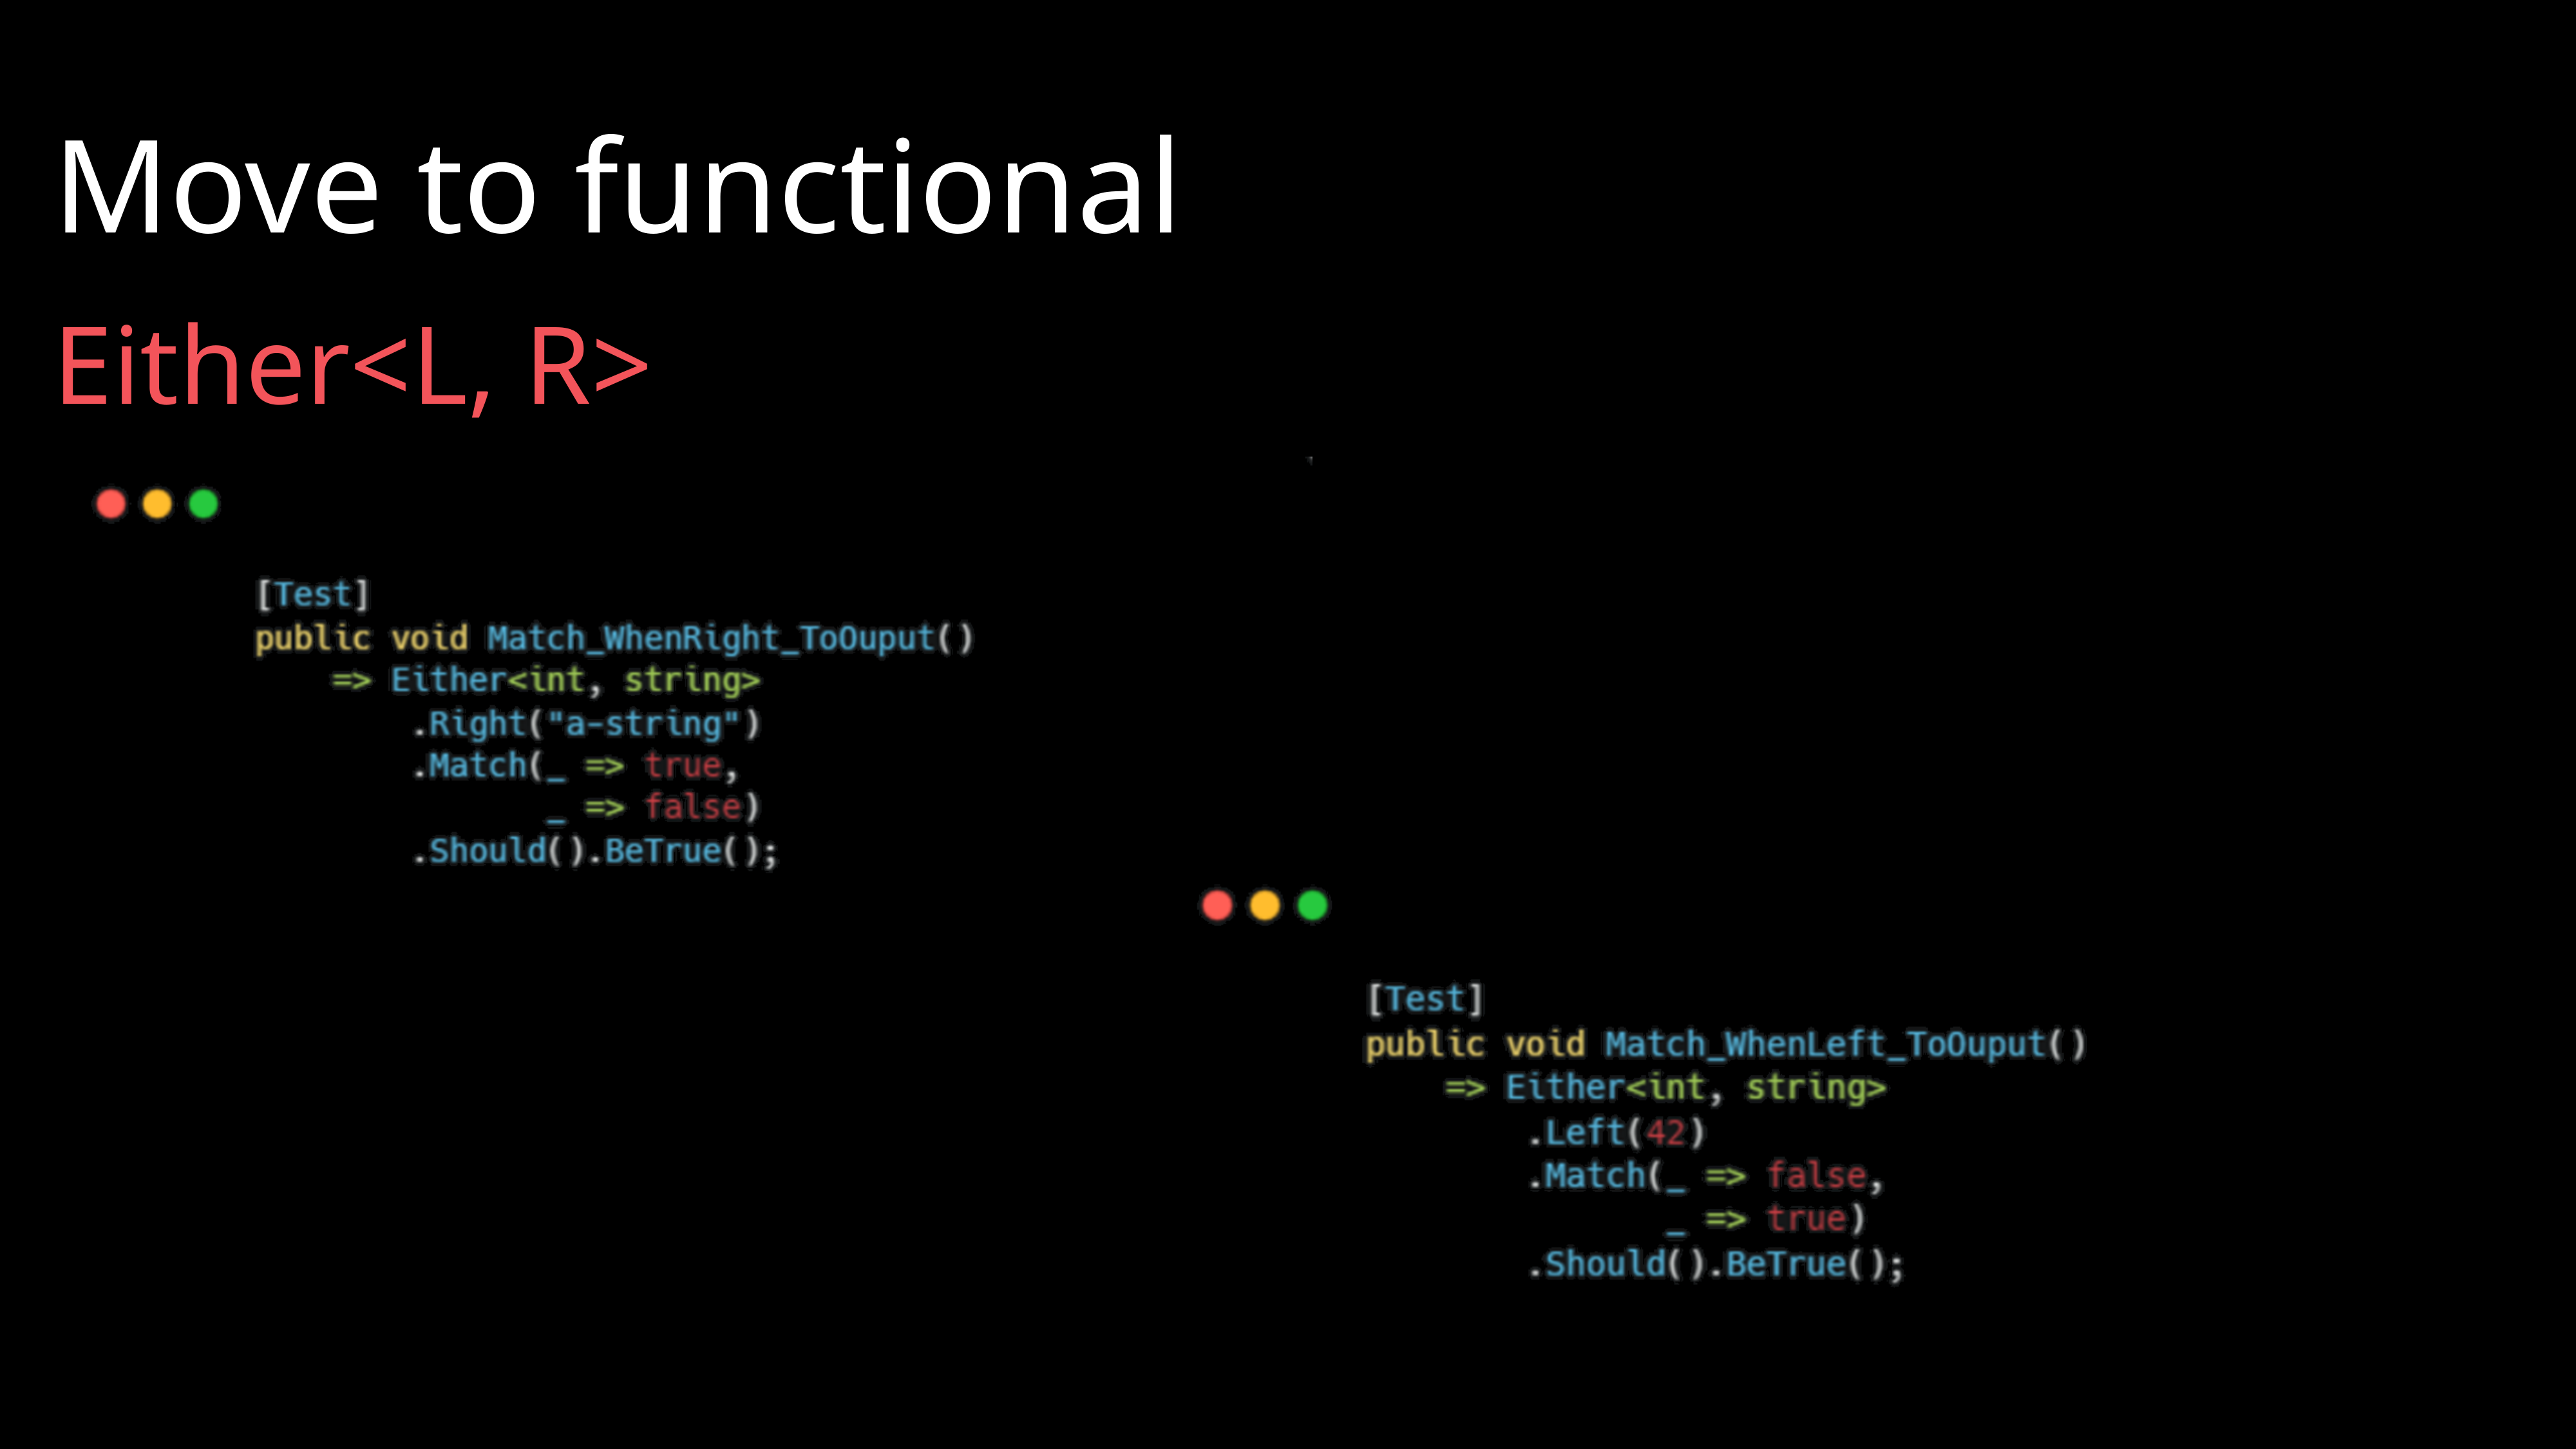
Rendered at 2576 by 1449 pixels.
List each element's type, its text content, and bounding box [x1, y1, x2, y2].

list Either<L, R> [43, 307, 2533, 399]
picture [68, 456, 2493, 1376]
title Move to functional [43, 129, 2533, 274]
